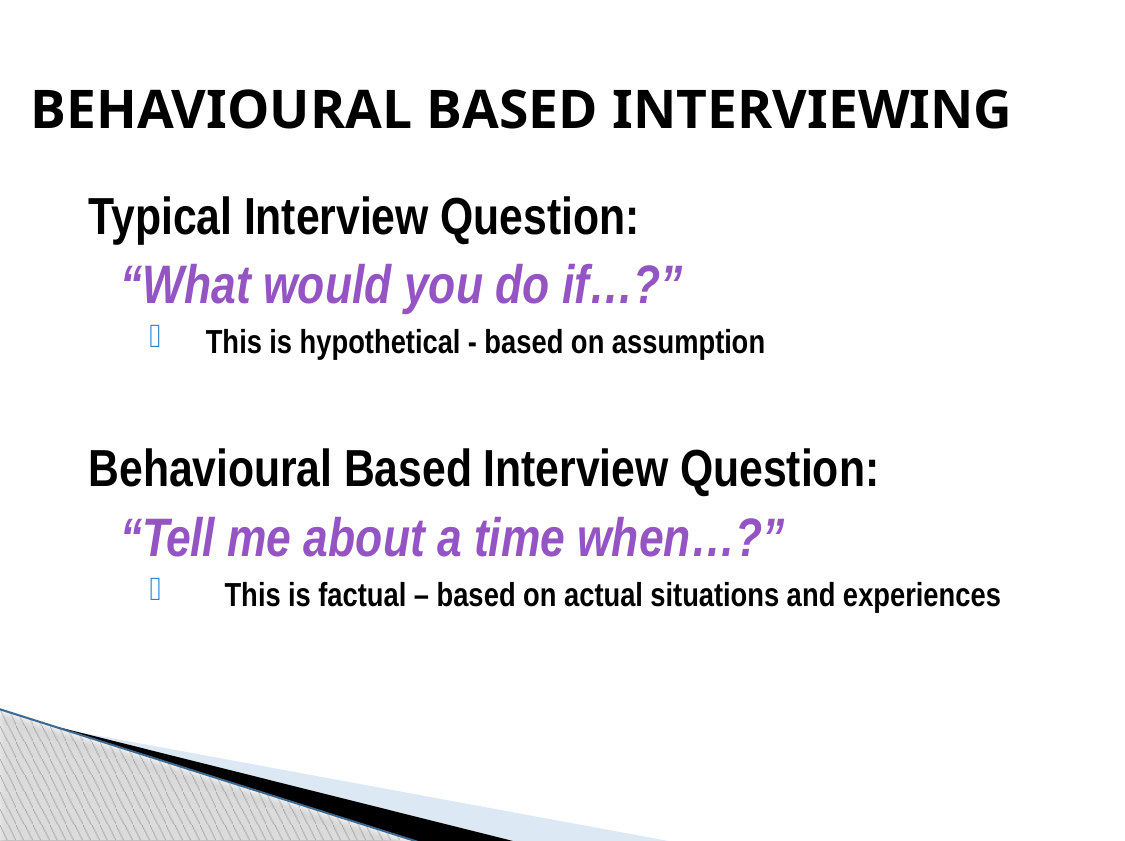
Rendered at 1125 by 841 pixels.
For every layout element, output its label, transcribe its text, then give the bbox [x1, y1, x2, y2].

title Behavioural Based Interviewing [19, 42, 1093, 173]
list Typical Interview Question: “What would you do if…?” This is hypothetical - based on assumption Behavioural Based Interview Question: “Tell me about a time when…?” This is factual – based on actual situations and experiences [77, 176, 1093, 761]
